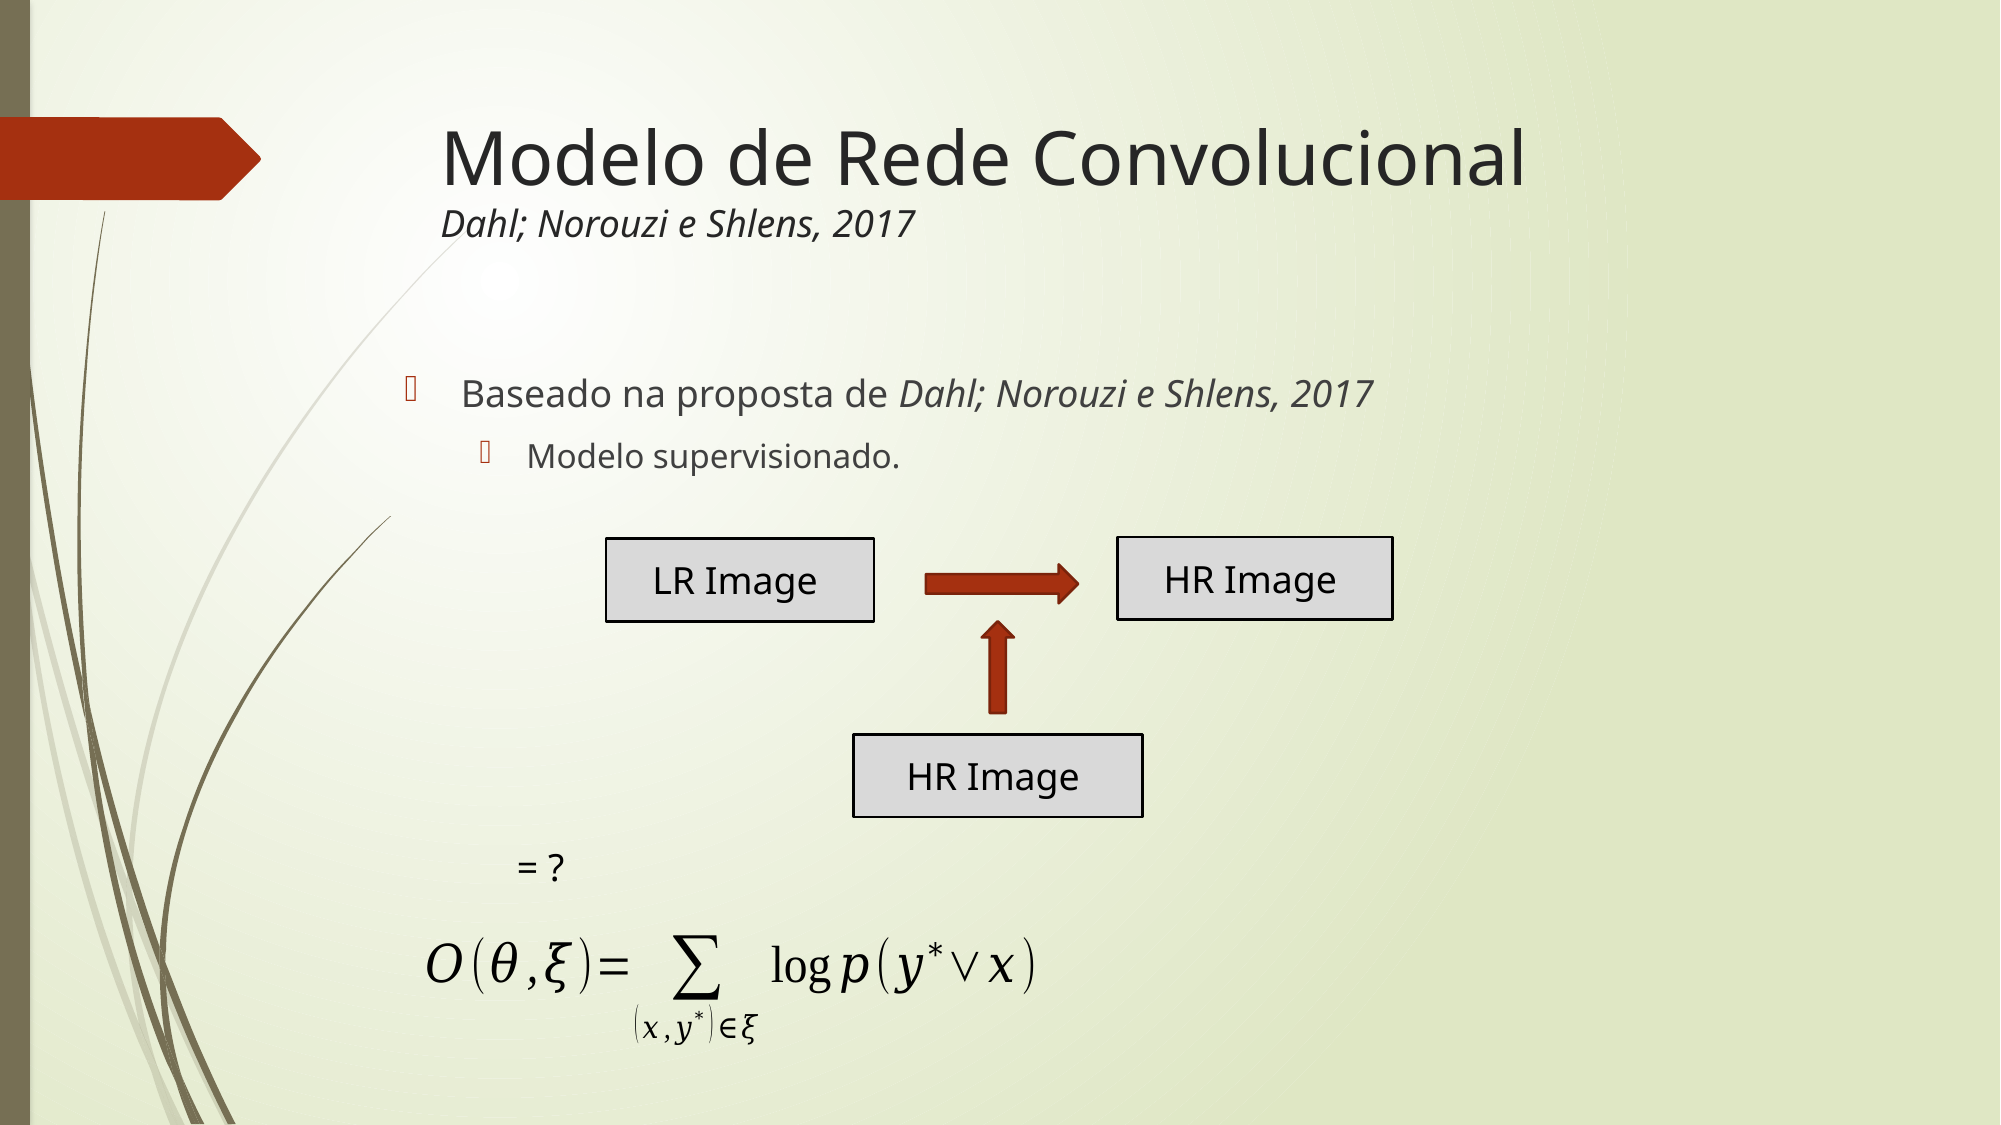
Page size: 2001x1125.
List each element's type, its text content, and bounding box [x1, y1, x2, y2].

list Baseado na proposta de Dahl; Norouzi e Shlens, 2017 Modelo supervisionado. [389, 362, 1954, 845]
text_box [980, 620, 1016, 715]
text_box [926, 563, 1080, 605]
title Modelo de Rede Convolucional Dahl; Norouzi e Shlens, 2017 [425, 102, 1888, 313]
